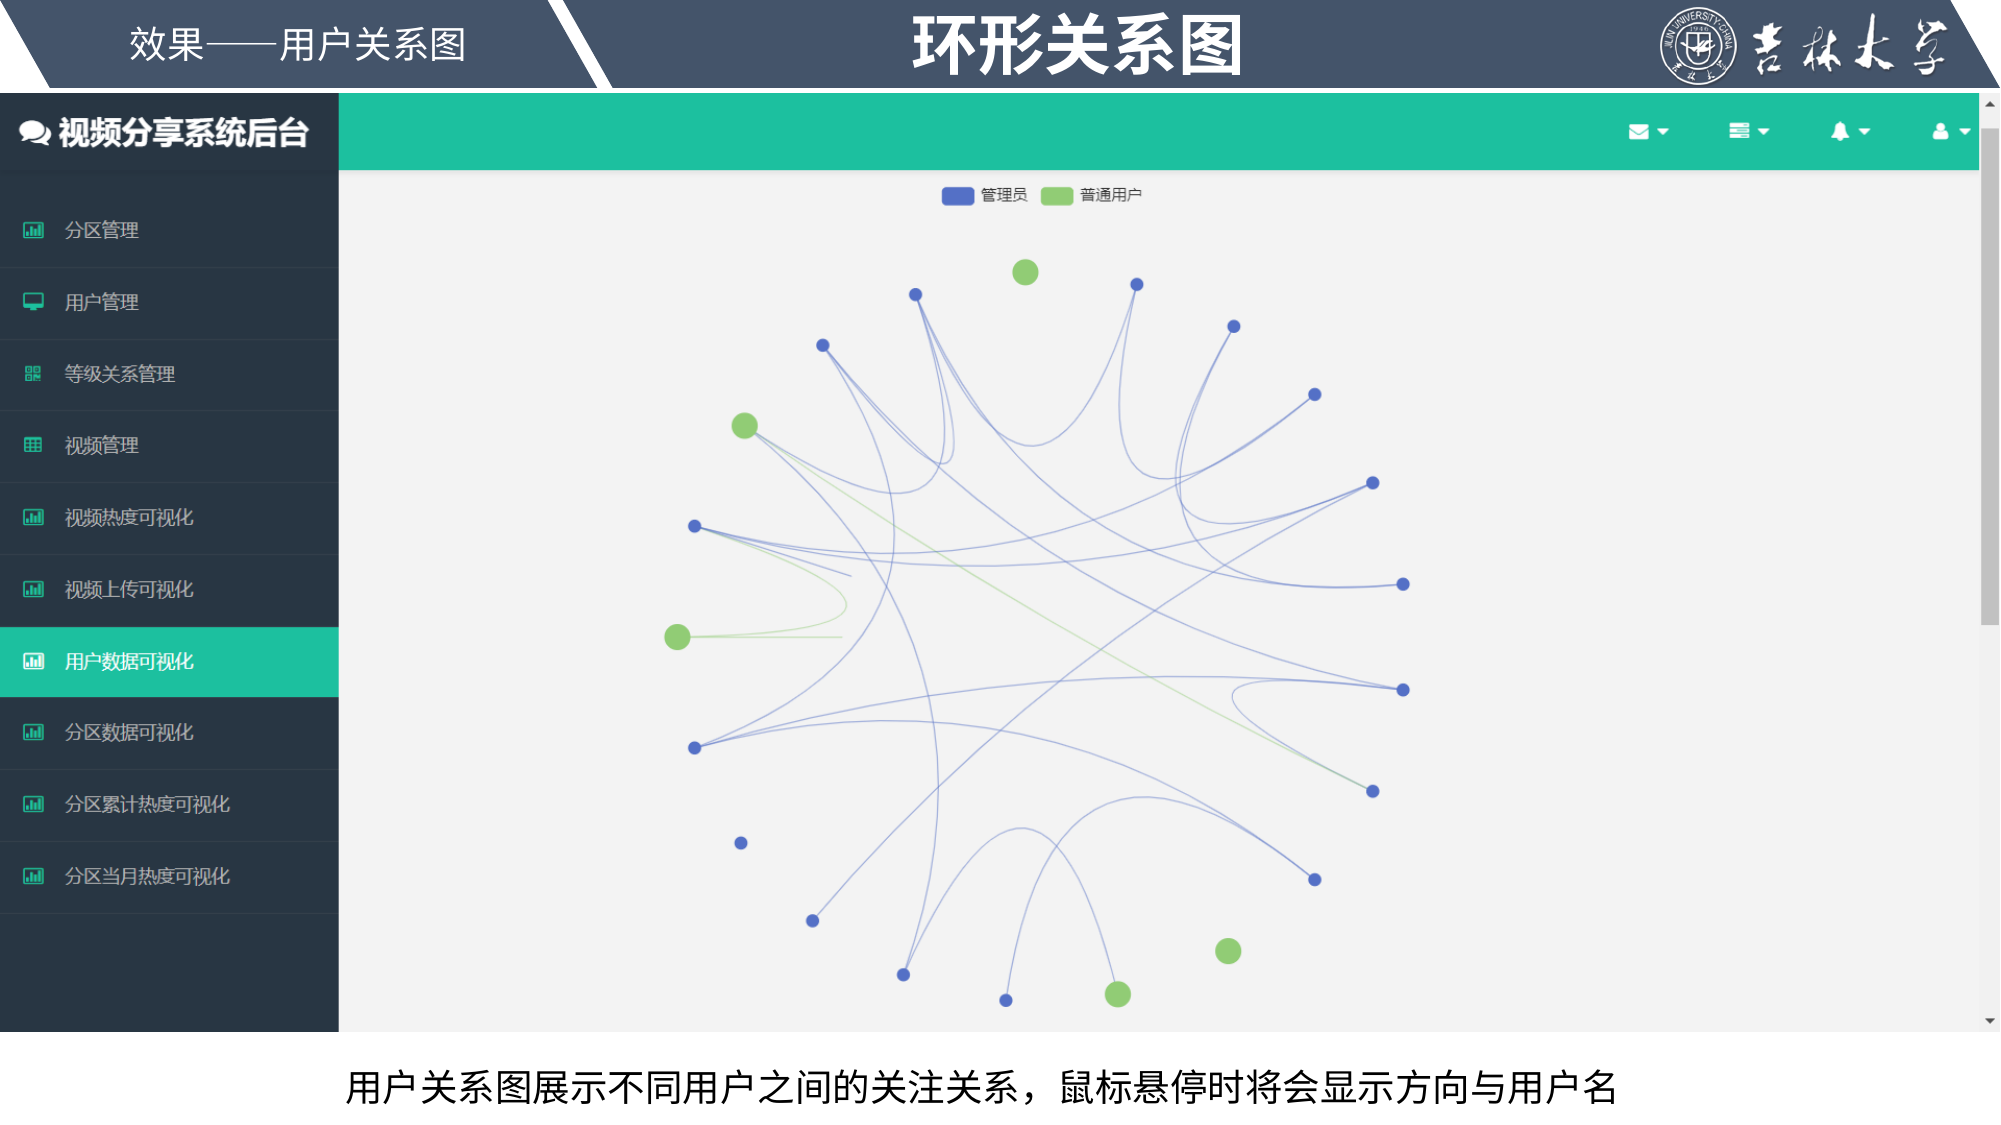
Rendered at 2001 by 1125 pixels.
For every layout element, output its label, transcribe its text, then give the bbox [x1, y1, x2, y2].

text_box 环形关系图 [896, 0, 1282, 91]
text_box [1282, 0, 2000, 89]
text_box 用户关系图展示不同用户之间的关注关系，鼠标悬停时将会显示方向与用户名 [330, 1056, 1739, 1117]
text_box 效果——用户关系图 [0, 0, 599, 89]
picture [0, 93, 2000, 1032]
text_box [561, 0, 896, 89]
picture [1660, 7, 1953, 87]
